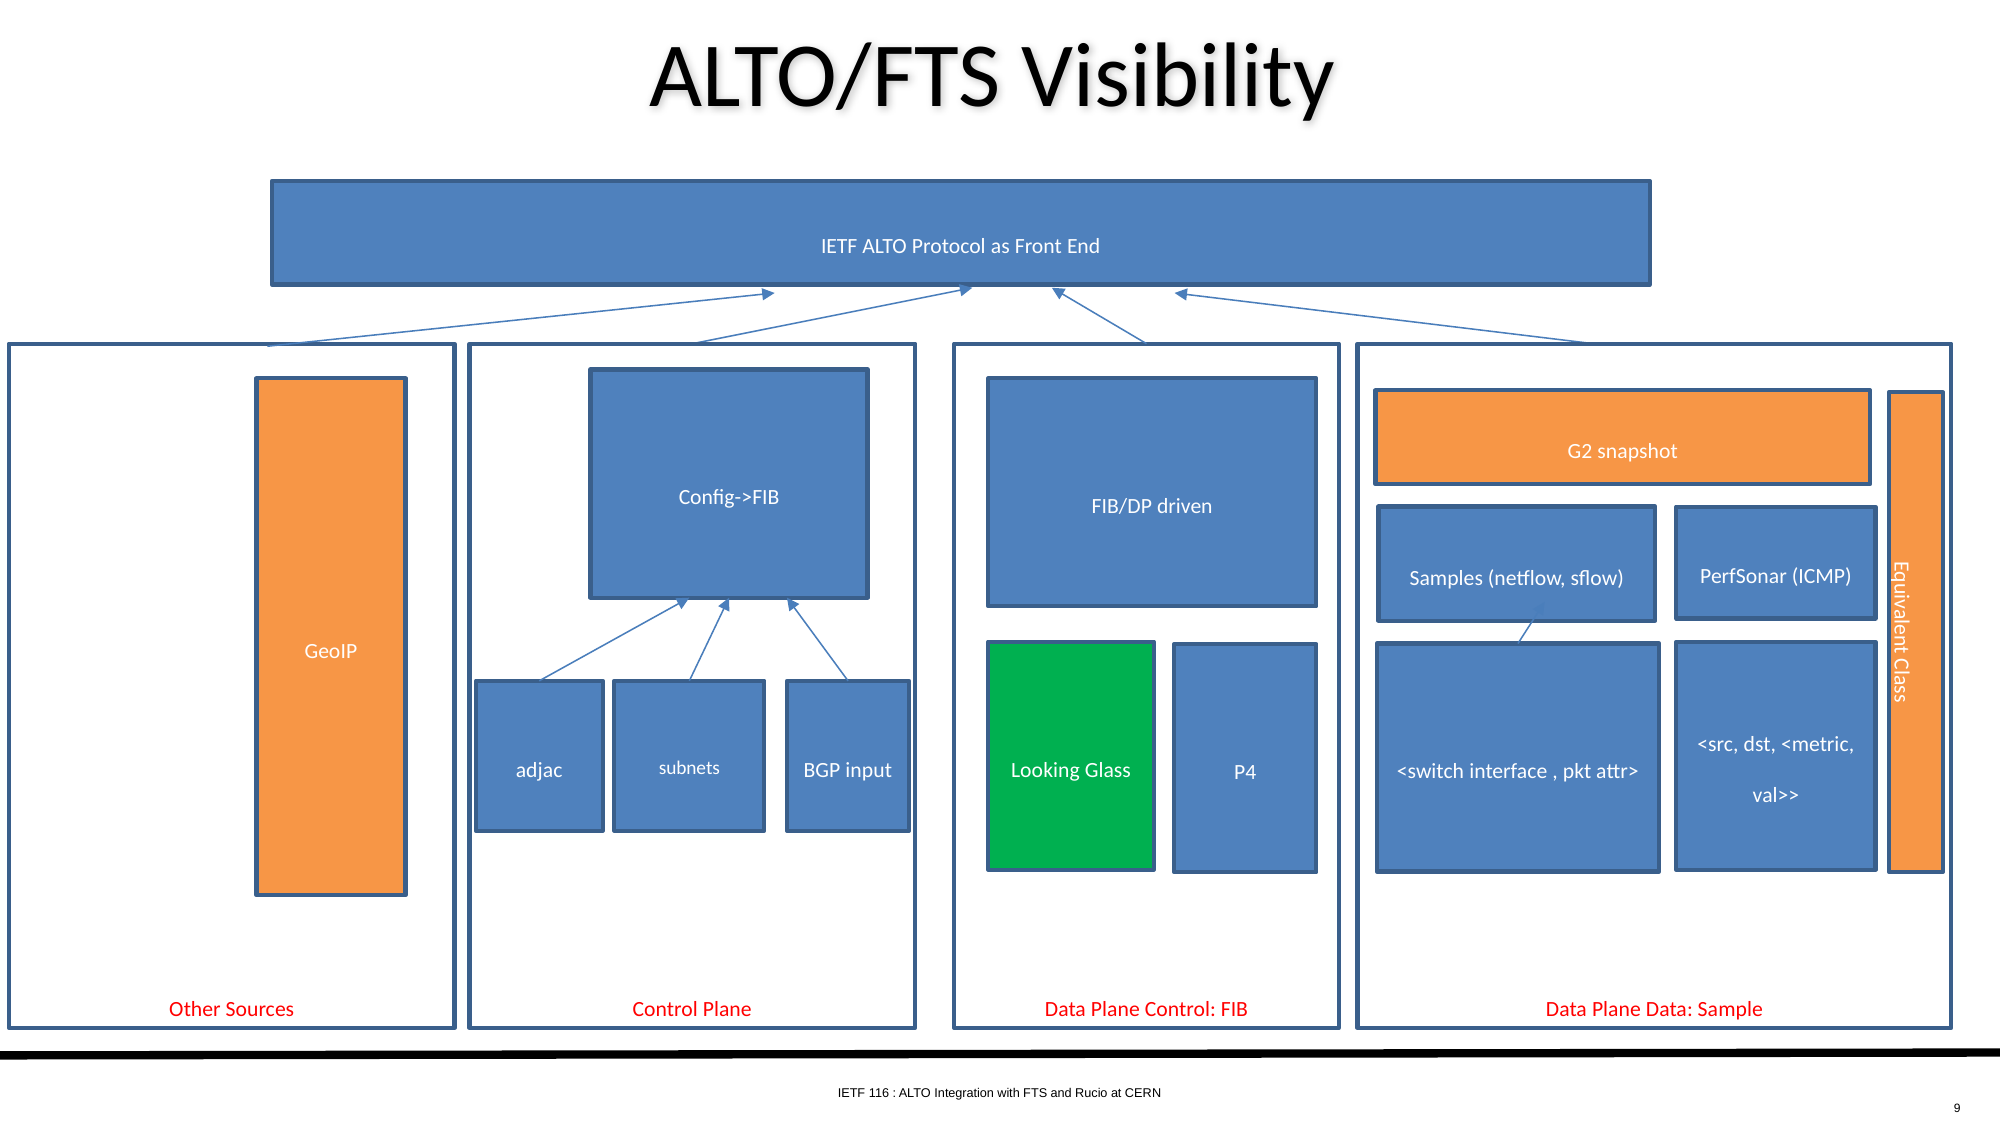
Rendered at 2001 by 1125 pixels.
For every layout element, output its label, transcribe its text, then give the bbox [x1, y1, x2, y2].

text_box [1174, 292, 1594, 344]
text_box Data Plane Data: Sample [1355, 342, 1953, 1030]
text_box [538, 597, 688, 682]
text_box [689, 597, 730, 682]
text_box Data Plane Control: FIB [952, 342, 1341, 1030]
text_box Control Plane [467, 352, 917, 1030]
text_box GeoIP [254, 376, 408, 897]
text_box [1051, 287, 1147, 344]
title ALTO/FTS Visibility [55, 13, 1930, 127]
text_box Equivalent Class [1887, 390, 1945, 874]
text_box Other Sources [7, 342, 457, 1030]
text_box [786, 597, 849, 682]
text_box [692, 287, 973, 344]
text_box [1517, 601, 1545, 644]
text_box IETF ALTO Protocol as Front End [270, 179, 1652, 287]
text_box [267, 292, 775, 347]
